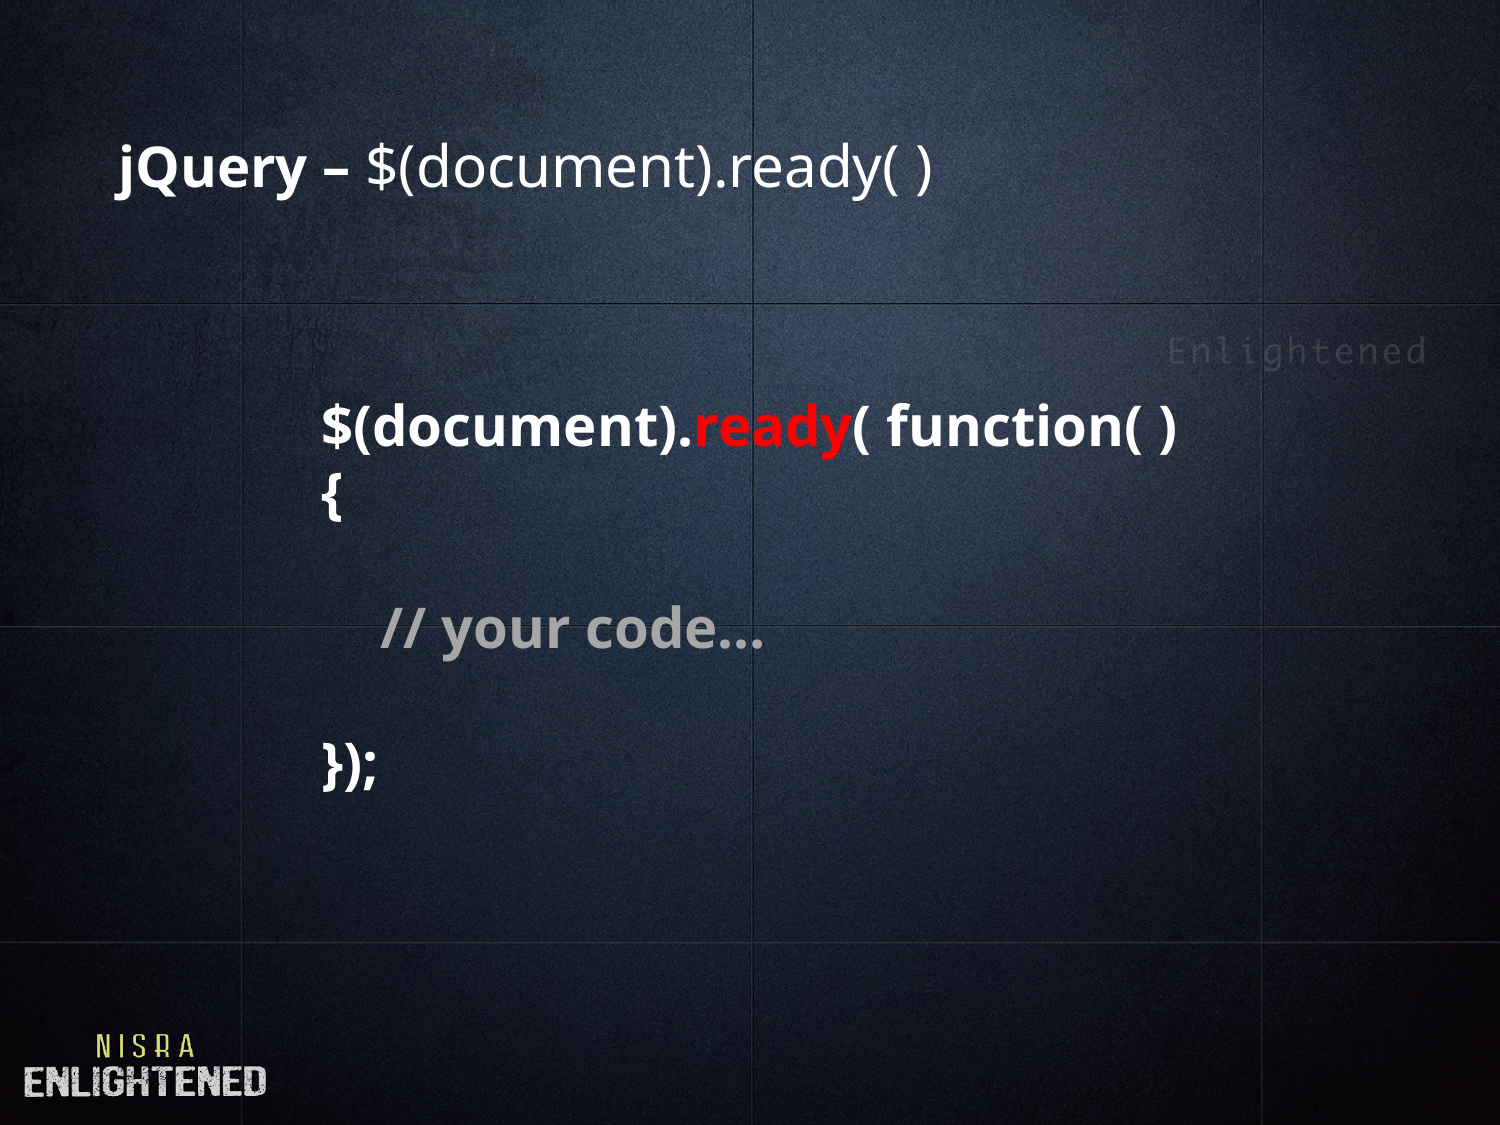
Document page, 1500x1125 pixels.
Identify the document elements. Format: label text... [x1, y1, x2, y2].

picture [0, 0, 1500, 1125]
text_box $(document).ready( function( ){ // your code… }); [306, 382, 1194, 803]
title jQuery – $(document).ready( ) [103, 59, 1397, 278]
